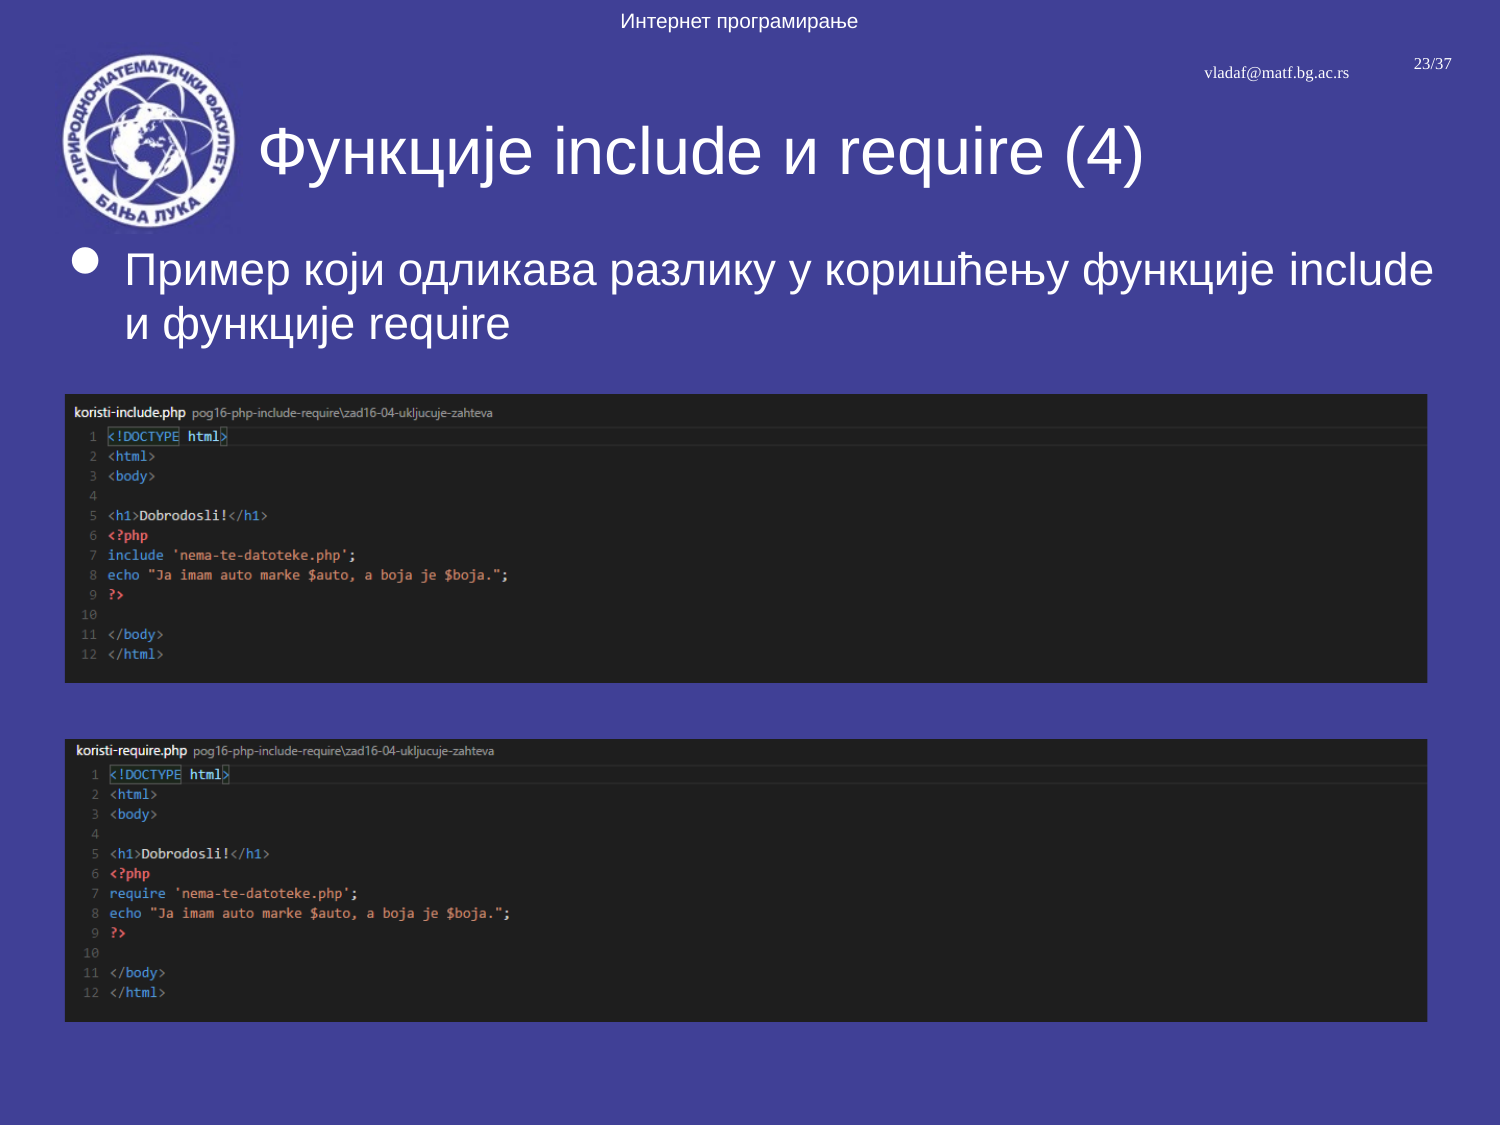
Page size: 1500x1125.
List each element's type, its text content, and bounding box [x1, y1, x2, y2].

picture [55, 42, 243, 231]
picture [64, 394, 1428, 683]
picture [64, 739, 1428, 1022]
list Пример који одликава разлику у коришћењу функције include и функције require [53, 231, 1483, 588]
title Функције include и require (4) [242, 54, 1388, 231]
